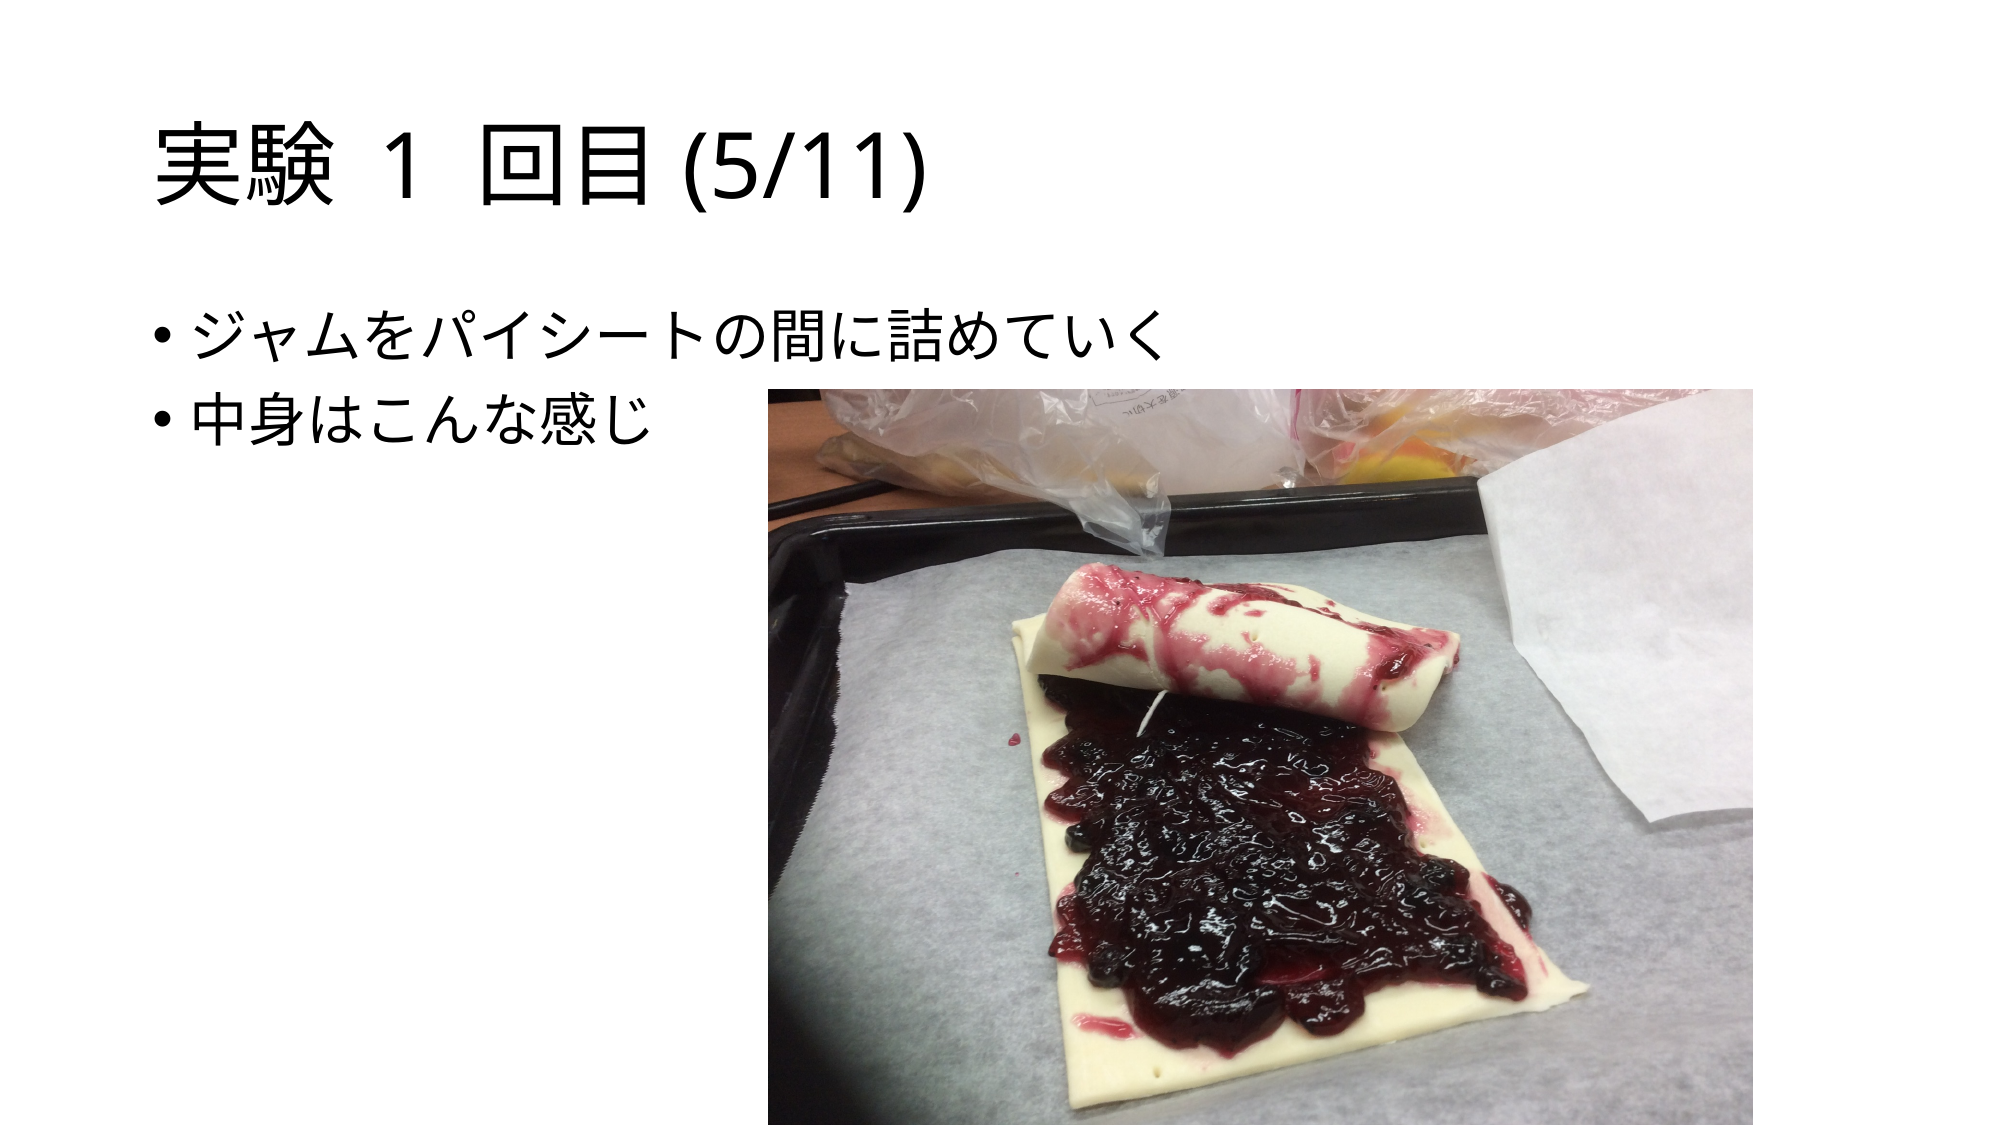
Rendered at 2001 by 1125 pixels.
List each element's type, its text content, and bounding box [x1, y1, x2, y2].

title 実験 1 回目(5/11) [137, 59, 1863, 278]
list ジャムをパイシートの間に詰めていく 中身はこんな感じ [137, 299, 1863, 1014]
picture [768, 389, 1753, 1125]
